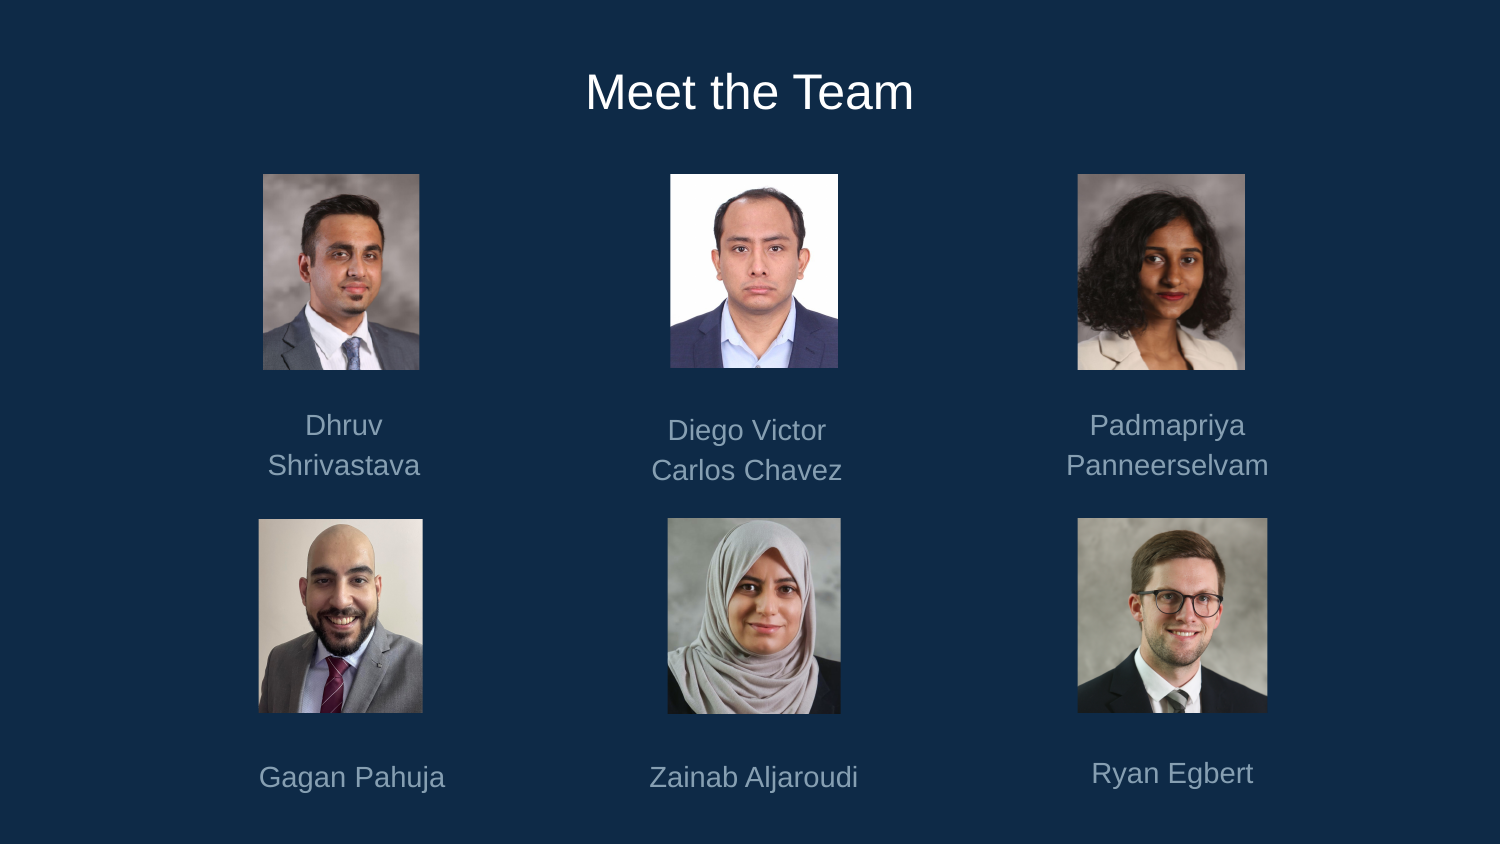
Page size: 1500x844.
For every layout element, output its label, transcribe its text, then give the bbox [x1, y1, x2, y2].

picture [1077, 174, 1246, 371]
picture [667, 518, 841, 715]
text_box Zainab Aljaroudi [608, 747, 900, 800]
text_box Dhruv Shrivastava [239, 415, 449, 468]
picture [1077, 518, 1268, 713]
text_box Padmapriya Panneerselvam [1039, 415, 1296, 468]
picture [670, 174, 839, 371]
picture [258, 518, 423, 713]
text_box Diego Victor Carlos Chavez [608, 420, 887, 473]
text_box Gagan Pahuja [227, 747, 477, 800]
text_box Ryan Egbert [1047, 743, 1298, 796]
title Meet the Team [171, 44, 1328, 124]
picture [262, 174, 420, 371]
